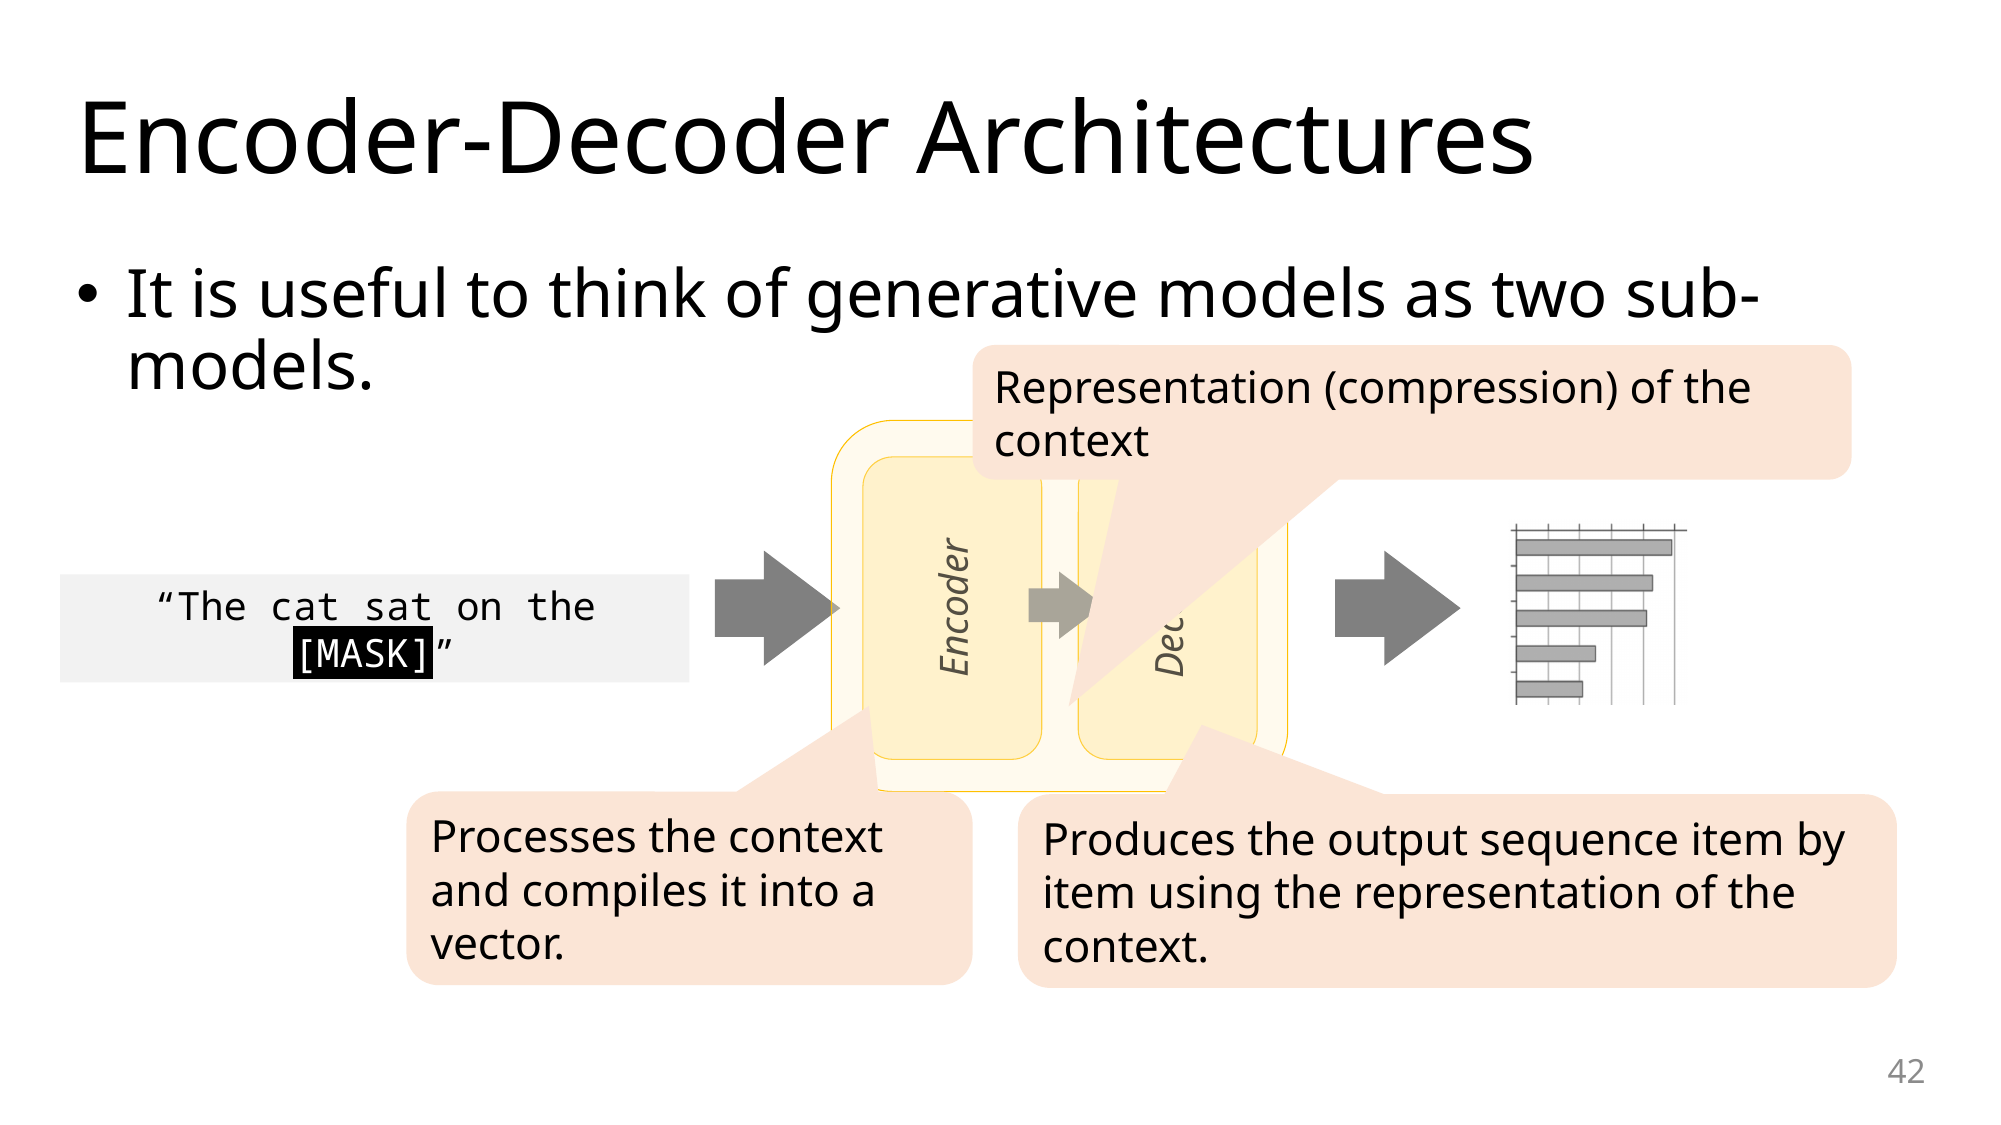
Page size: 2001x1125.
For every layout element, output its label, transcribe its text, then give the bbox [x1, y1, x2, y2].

list It is useful to think of generative models as two sub-models. [61, 252, 1939, 1014]
picture [1505, 522, 1691, 702]
text_box “The cat sat on the [MASK]” [60, 574, 690, 683]
text_box Representation (compression) of the context [972, 344, 1852, 707]
text_box [713, 548, 830, 668]
text_box [830, 419, 1289, 793]
slide_number 42 [1490, 1042, 1941, 1103]
text_box Produces the output sequence item by item using the representation of the context. [1017, 724, 1897, 988]
title Encoder-Decoder Architectures [61, 60, 1939, 224]
text_box Processes the context and compiles it into a vector. [406, 705, 973, 986]
text_box [1334, 548, 1463, 668]
